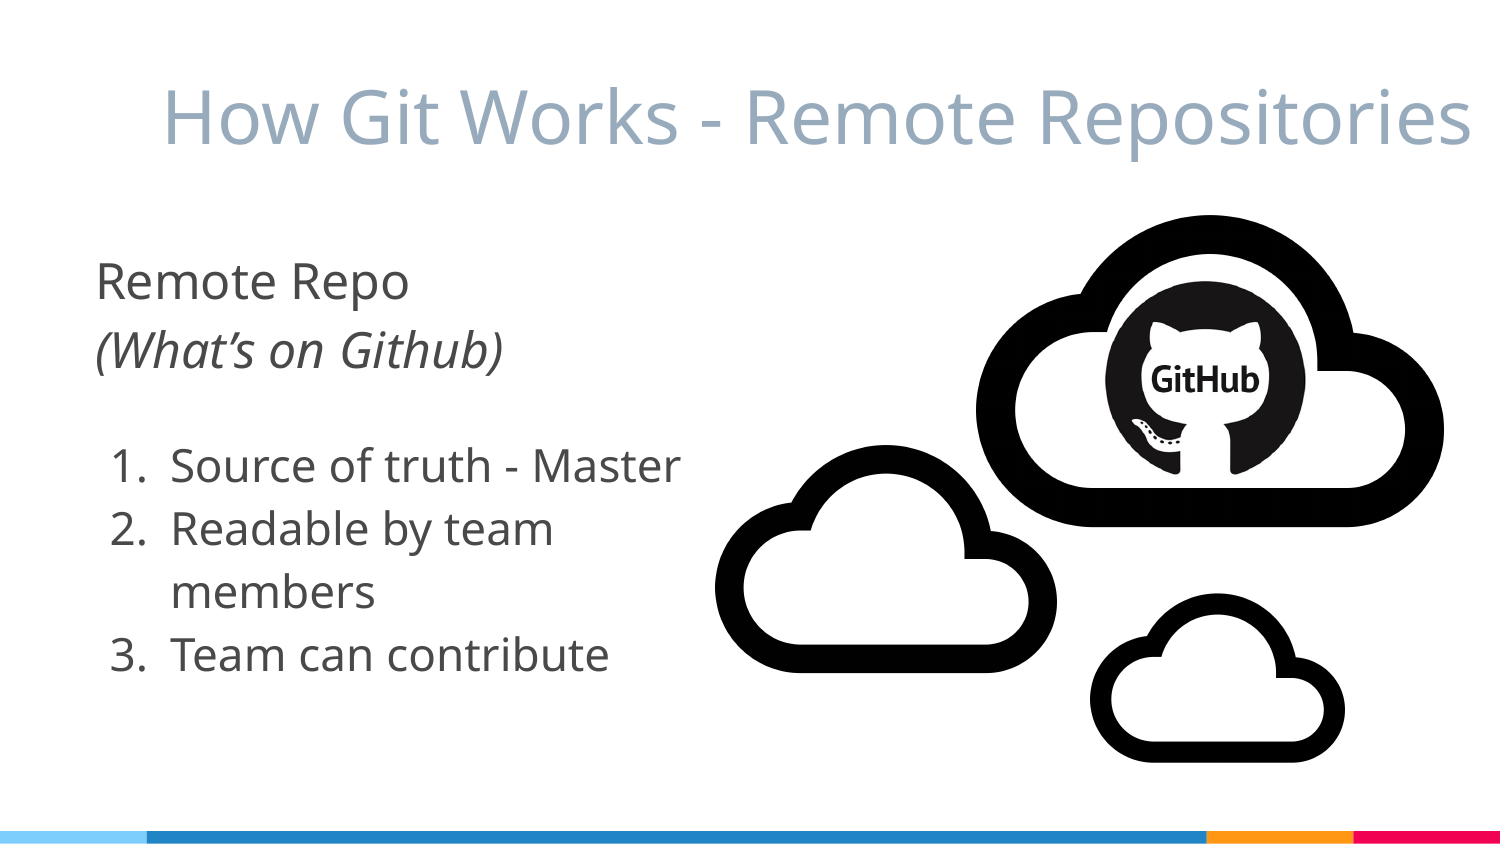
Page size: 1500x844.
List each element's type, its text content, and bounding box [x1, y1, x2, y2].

picture [715, 137, 1445, 805]
list Remote Repo (What’s on Github) Source of truth - Master Readable by team members Team can contribute [80, 225, 737, 642]
title How Git Works - Remote Repositories [146, 33, 1491, 175]
